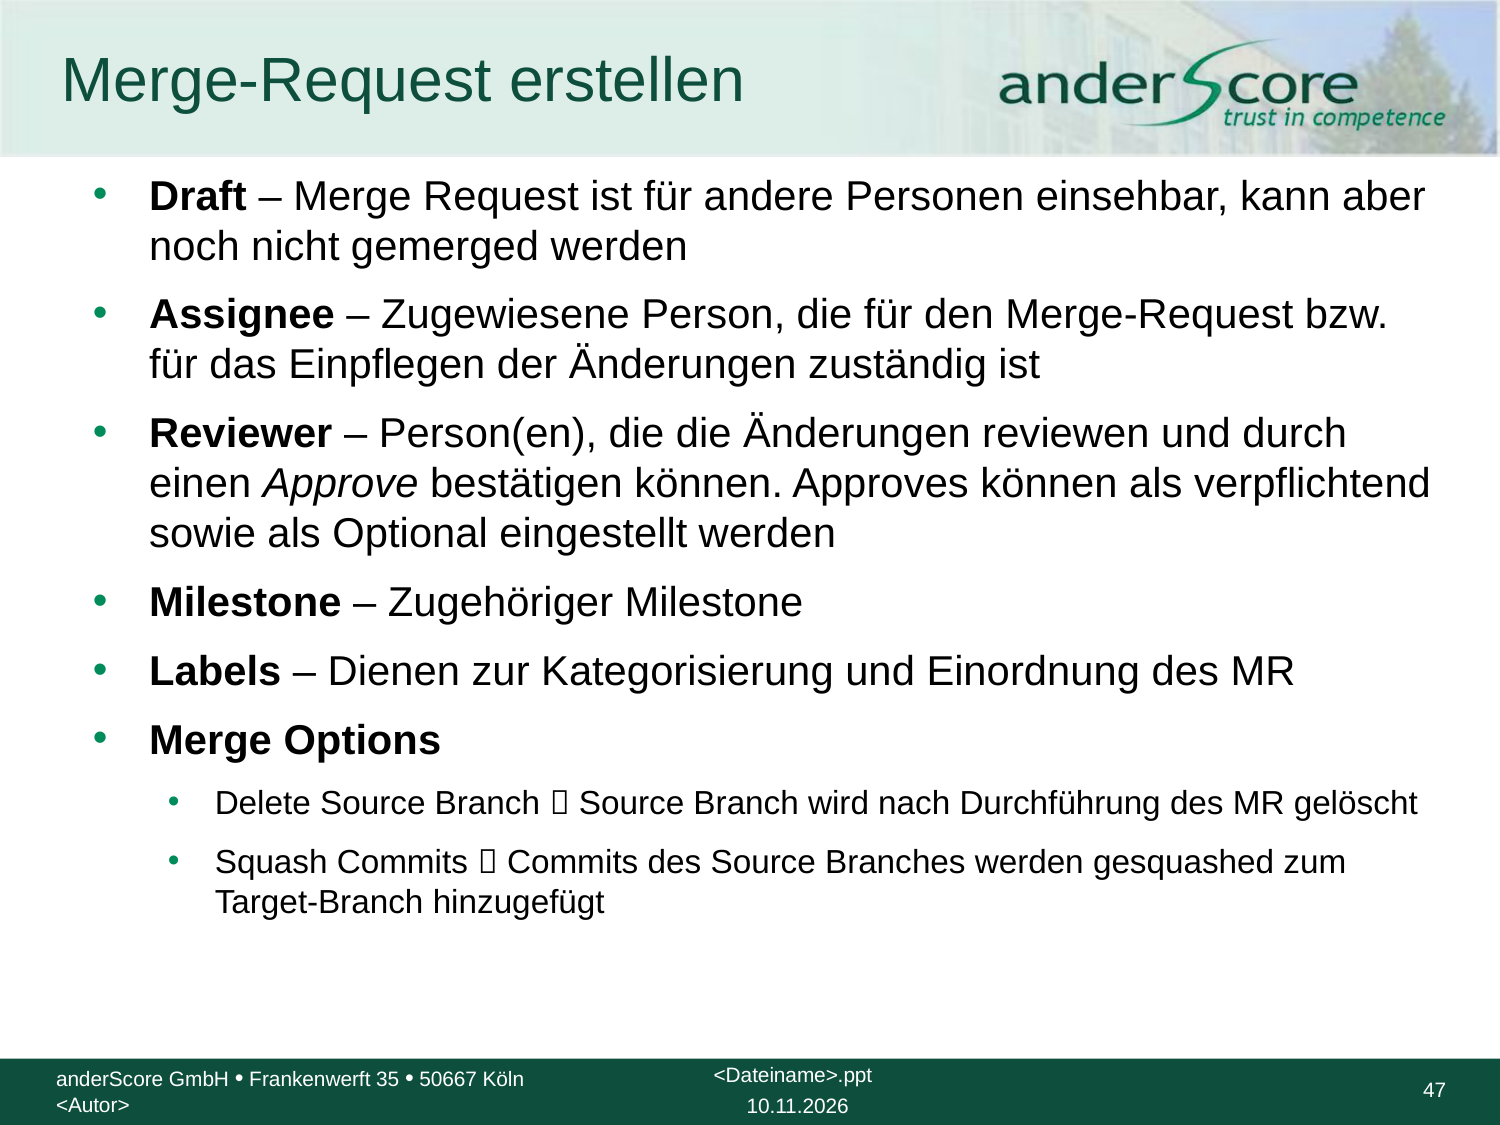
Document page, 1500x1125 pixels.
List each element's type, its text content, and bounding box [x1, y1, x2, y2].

picture [0, 0, 1500, 157]
list Draft – Merge Request ist für andere Personen einsehbar, kann aber noch nicht gemerged werden Assignee – Zugewiesene Person, die für den Merge-Request bzw. für das Einpflegen der Änderungen zuständig ist Reviewer – Person(en), die die Änderungen reviewen und durch einen Approve bestätigen können. Approves können als verpflichtend sowie als Optional eingestellt werden Milestone – Zugehöriger Milestone Labels – Dienen zur Kategorisierung und Einordnung des MR Merge Options Delete Source Branch  Source Branch wird nach Durchführung des MR gelöscht Squash Commits  Commits des Source Branches werden gesquashed zum Target-Branch hinzugefügt [49, 160, 1447, 1047]
title Merge-Request erstellen [46, 23, 975, 140]
